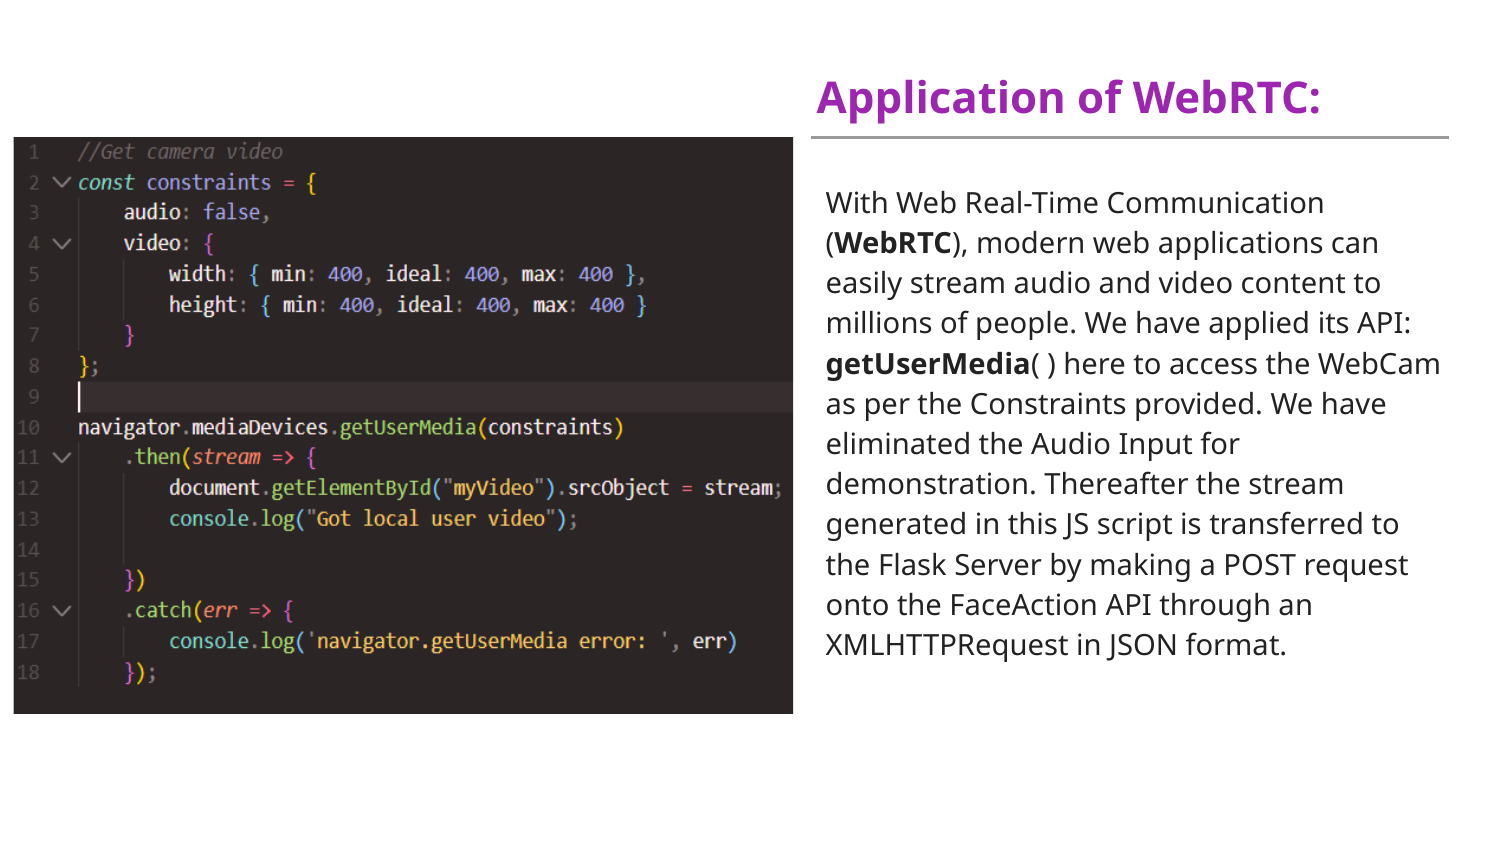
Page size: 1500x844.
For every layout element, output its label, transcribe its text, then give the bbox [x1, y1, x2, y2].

list With Web Real-Time Communication (WebRTC), modern web applications can easily stream audio and video content to millions of people. We have applied its API: getUserMedia( ) here to access the WebCam as per the Constraints provided. We have eliminated the Audio Input for demonstration. Thereafter the stream generated in this JS script is transferred to the Flask Server by making a POST request onto the FaceAction API through an XMLHTTPRequest in JSON format. [810, 164, 1467, 269]
picture [13, 137, 794, 714]
list Application of WebRTC: [801, 50, 1458, 138]
